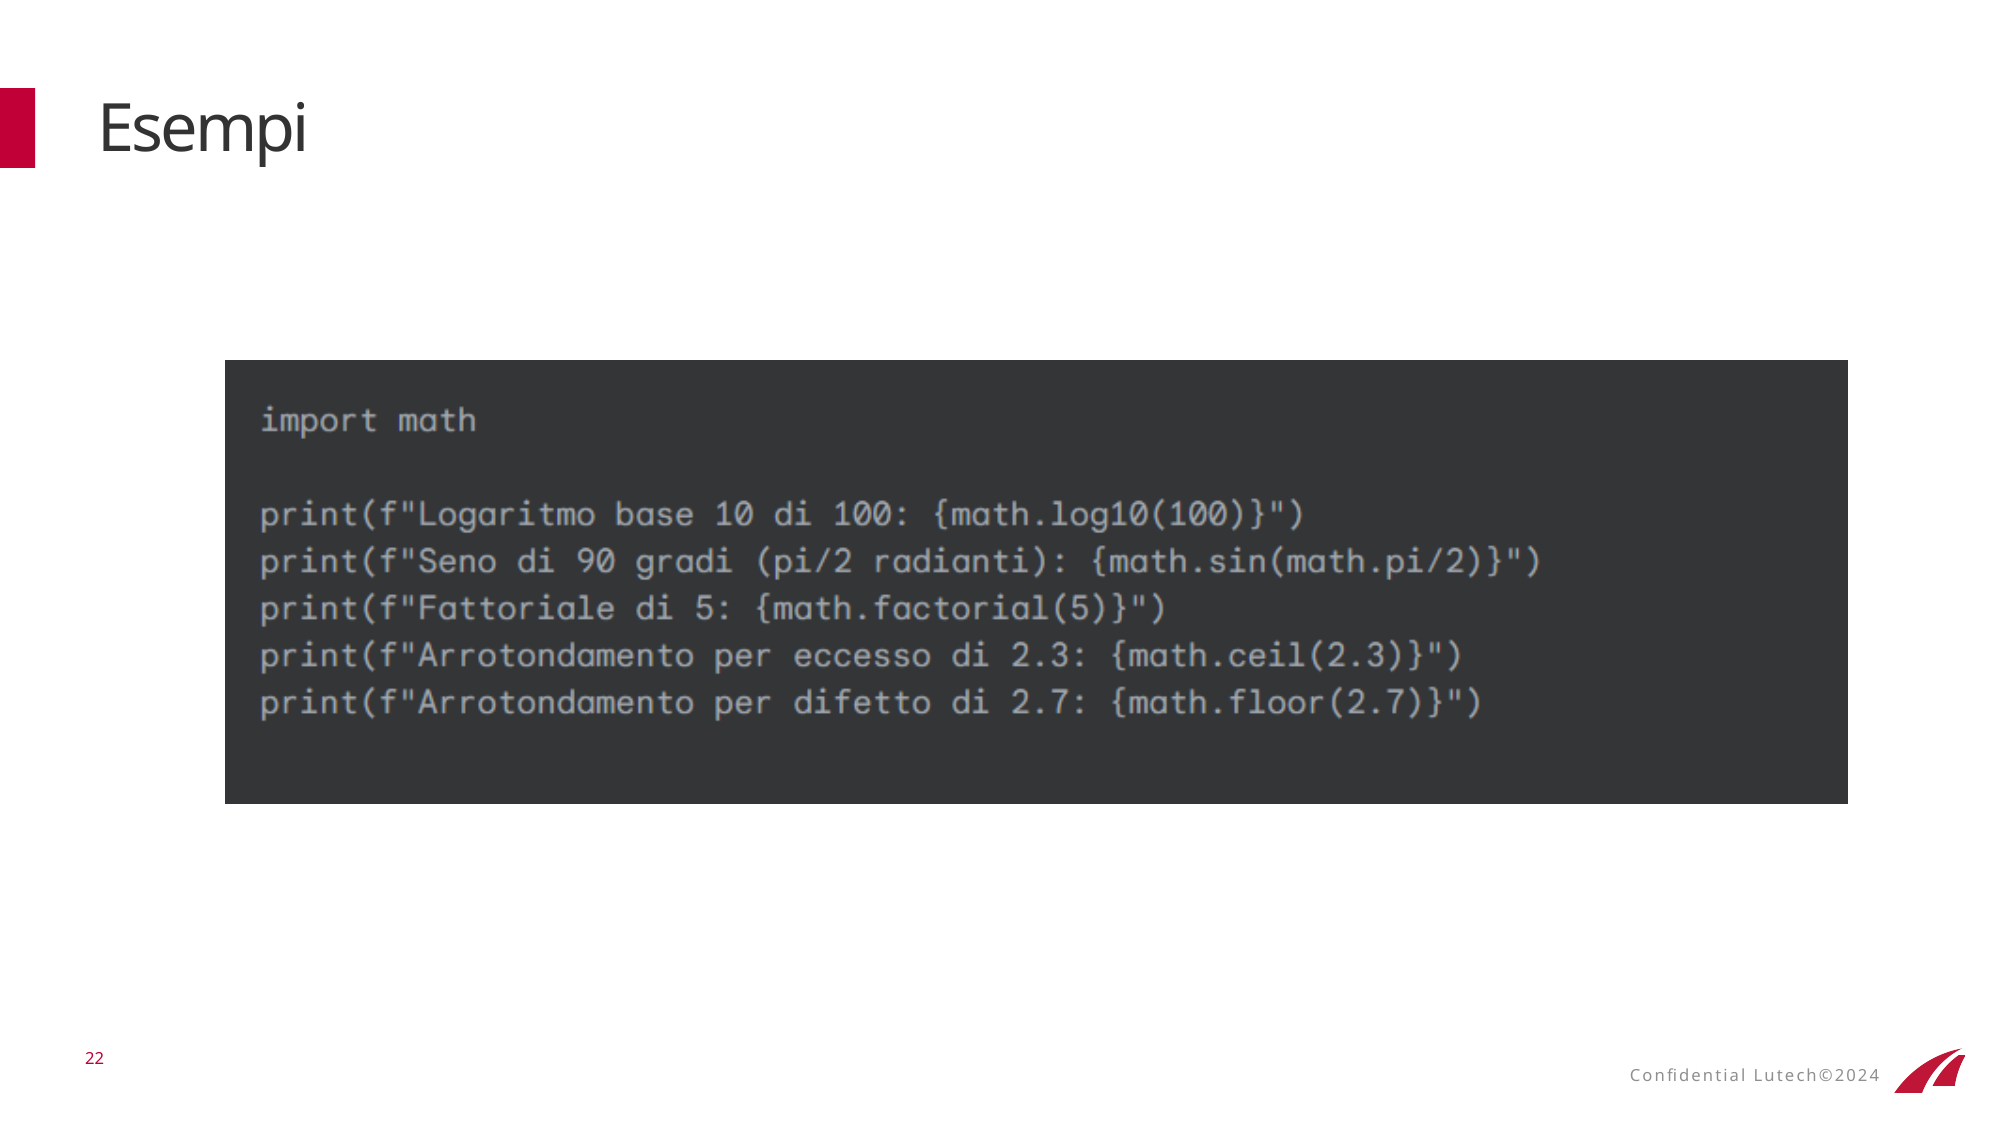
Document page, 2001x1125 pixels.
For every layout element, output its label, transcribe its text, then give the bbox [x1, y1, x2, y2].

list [225, 360, 1848, 804]
picture [1894, 1048, 1966, 1093]
title Esempi [97, 85, 1916, 165]
